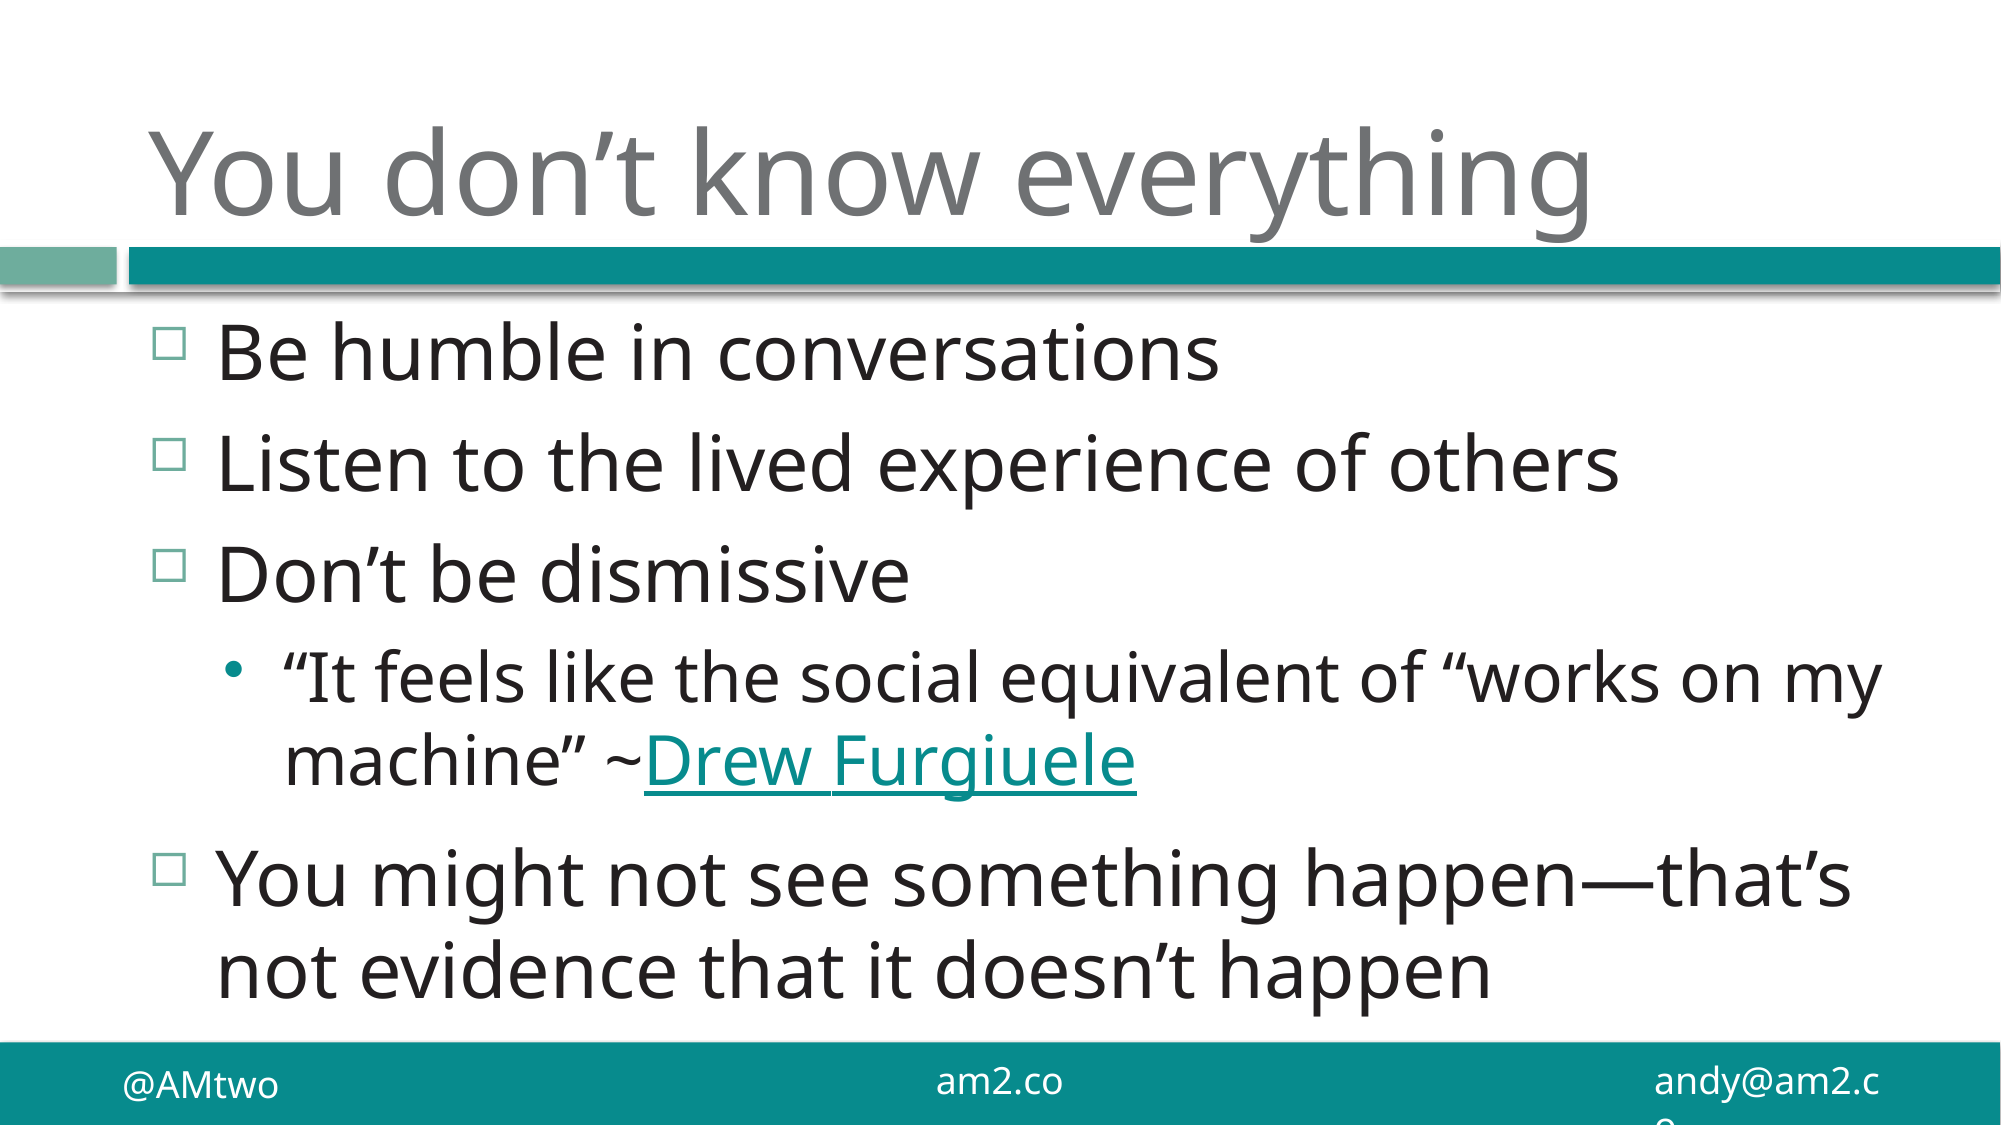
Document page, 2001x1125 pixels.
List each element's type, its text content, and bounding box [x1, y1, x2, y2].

title You don’t know everything [133, 25, 1917, 246]
list Be humble in conversations Listen to the lived experience of others Don’t be dismissive “It feels like the social equivalent of “works on my machine” ~Drew Furgiuele You might not see something happen—that’s not evidence that it doesn’t happen [133, 295, 1918, 1028]
